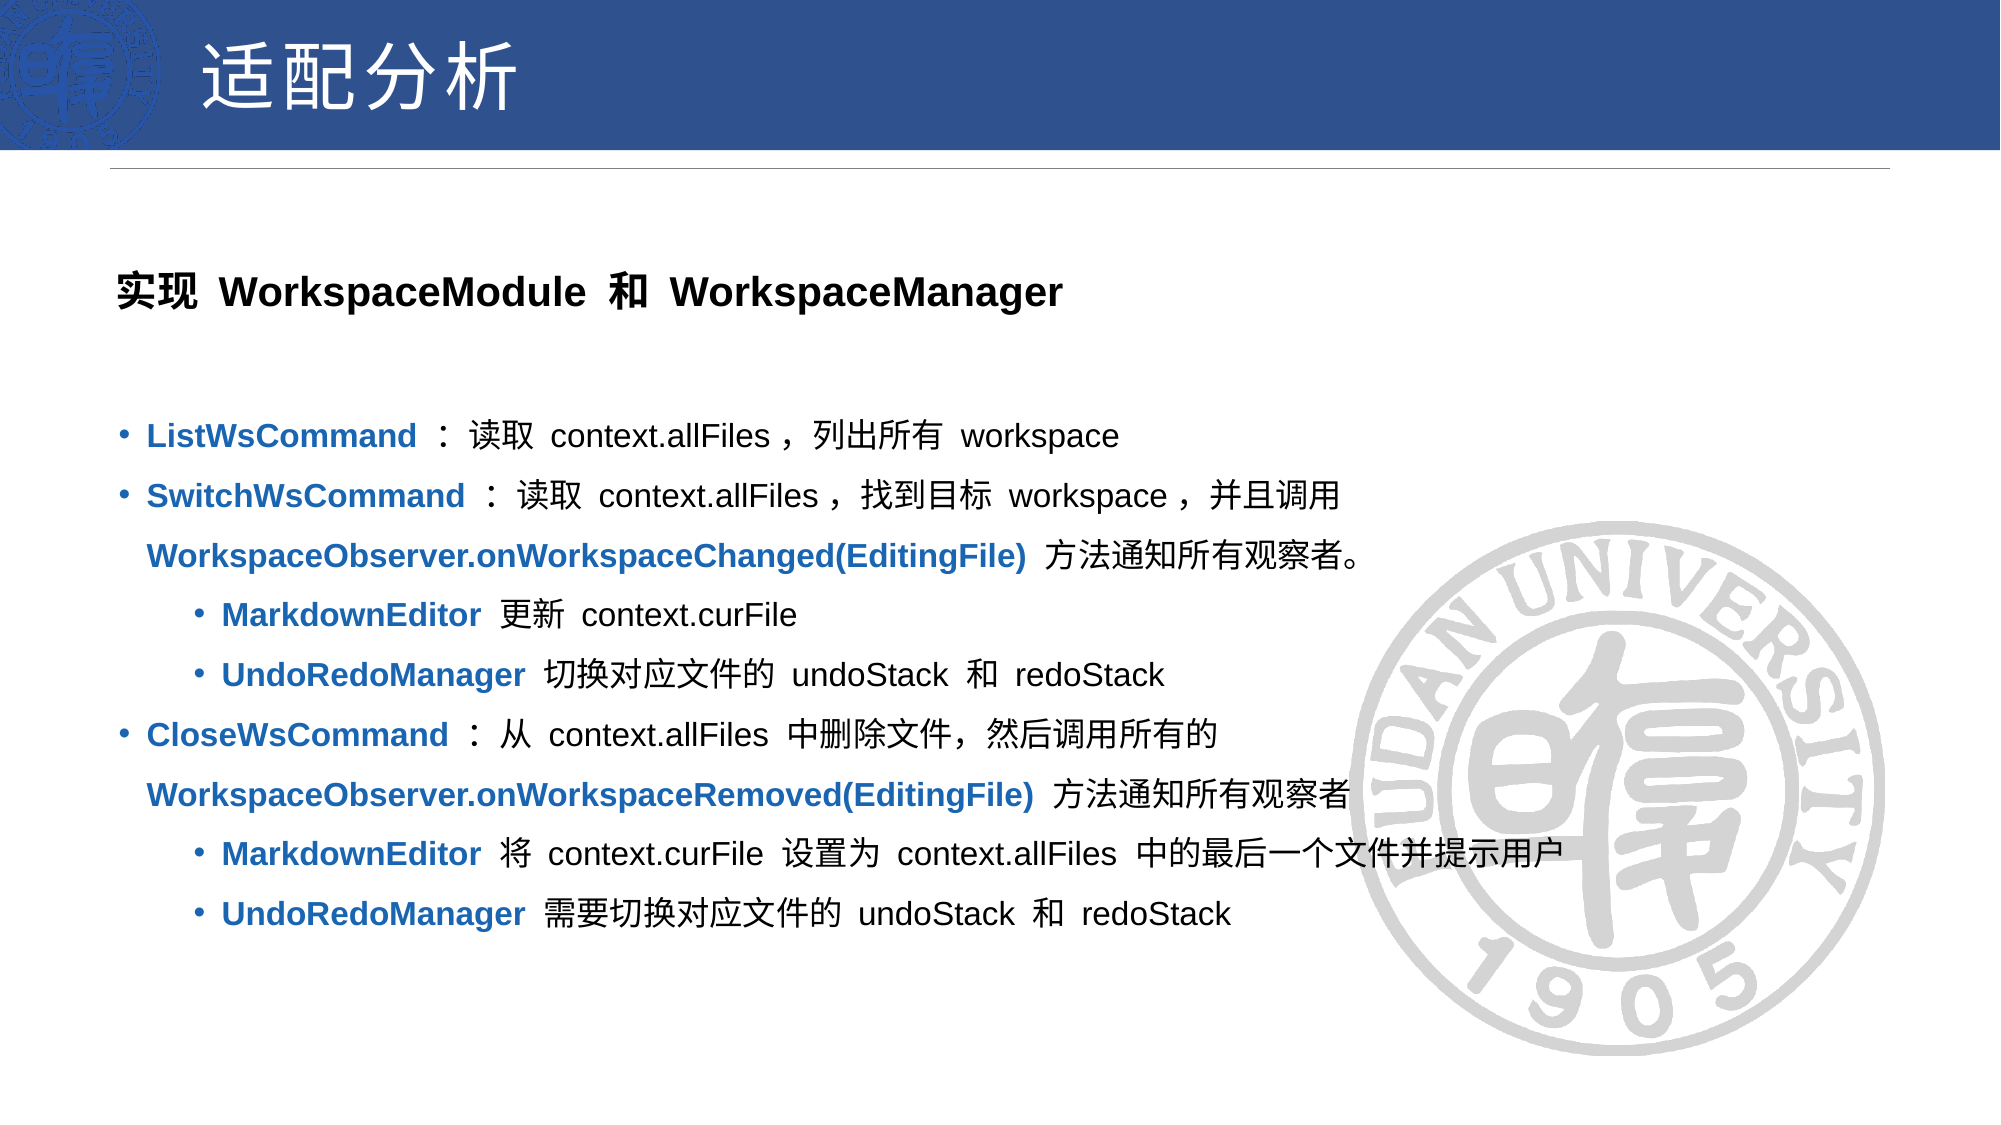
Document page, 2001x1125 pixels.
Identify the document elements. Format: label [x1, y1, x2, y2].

text_box [100, 241, 1985, 977]
text_box [0, 0, 2000, 151]
picture [1349, 977, 1885, 1056]
